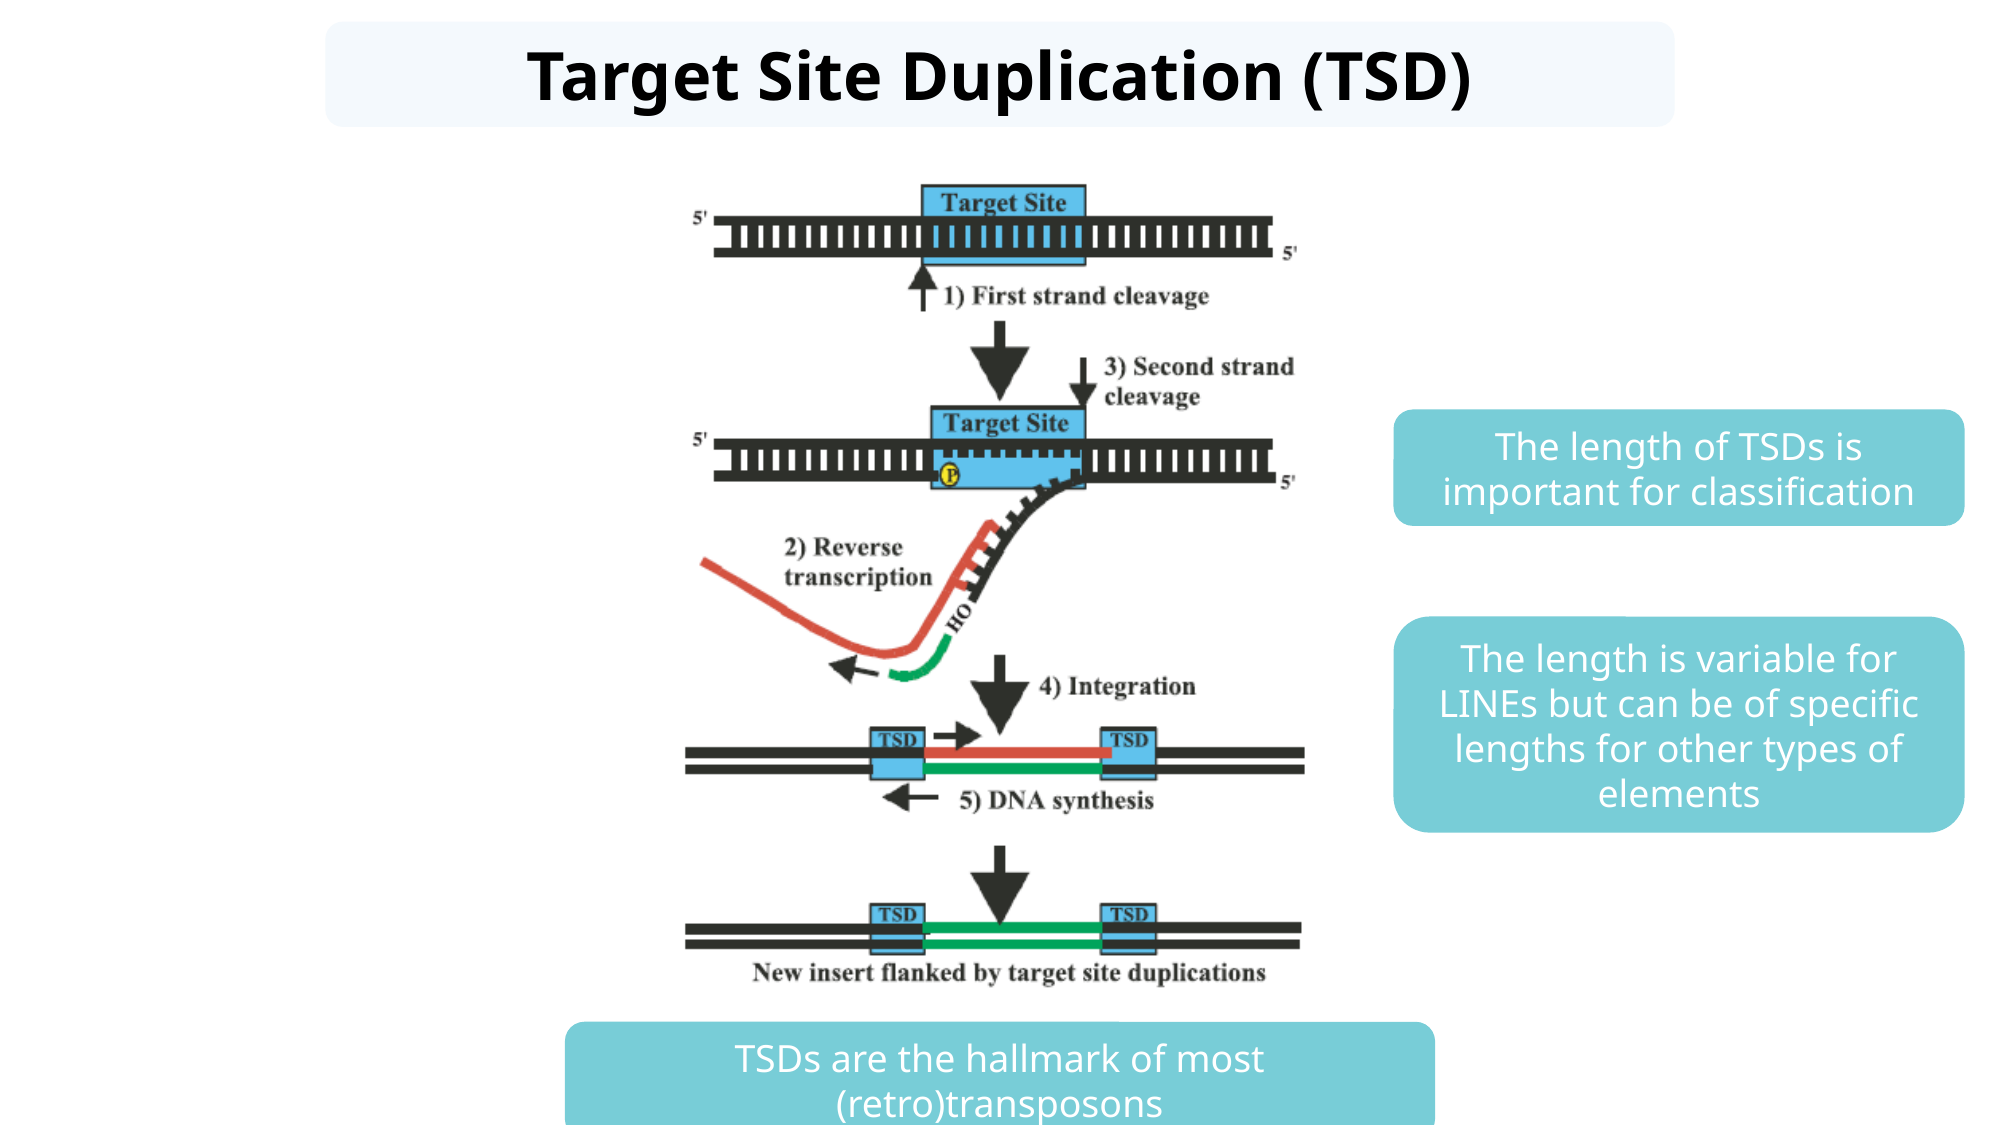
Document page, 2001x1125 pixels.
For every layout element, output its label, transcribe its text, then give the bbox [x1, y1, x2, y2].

text_box TSDs are the hallmark of most (retro)transposons [564, 1021, 1436, 1125]
text_box Target Site Duplication (TSD) [325, 21, 1675, 127]
text_box The length of TSDs is important for classification [1393, 409, 1965, 526]
text_box The length is variable for LINEs but can be of specific lengths for other types of elements [1393, 616, 1965, 833]
picture [668, 132, 1332, 1005]
